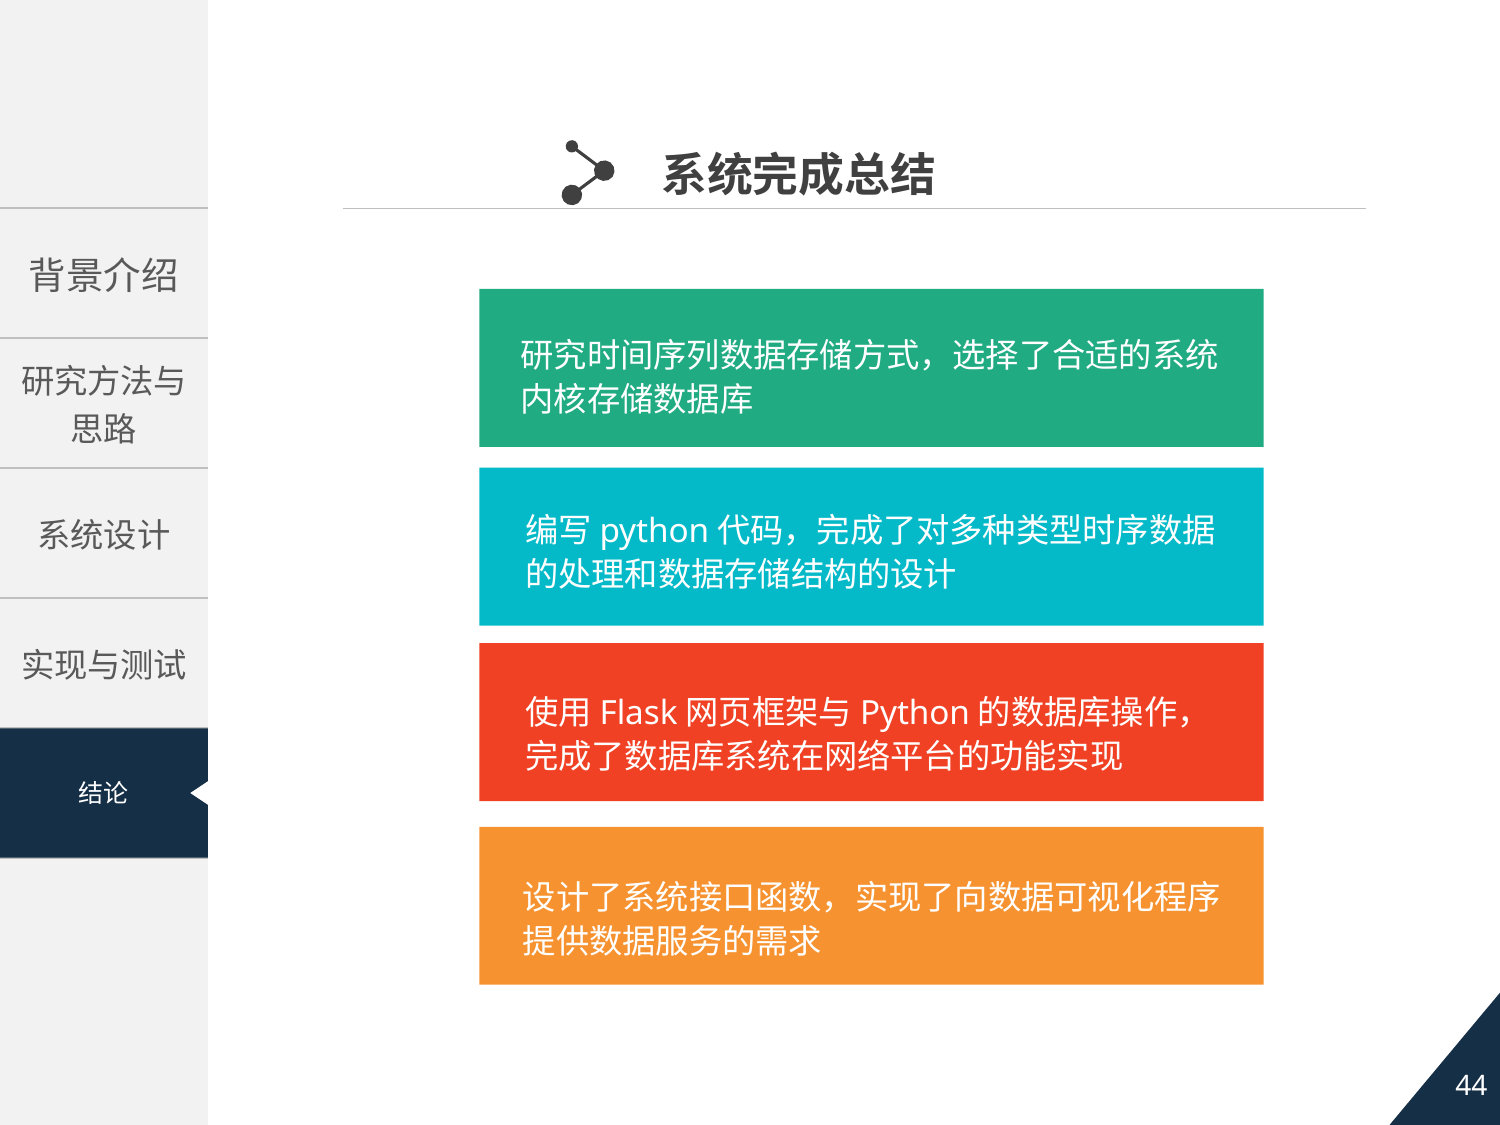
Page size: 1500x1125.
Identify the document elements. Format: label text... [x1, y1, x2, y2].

text_box [478, 826, 1265, 986]
text_box [478, 467, 1265, 627]
text_box [478, 642, 1265, 802]
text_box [571, 146, 605, 195]
text_box 系统完成总结 [650, 139, 948, 206]
text_box 使用Flask网页框架与Python的数据库操作，完成了数据库系统在网络平台的功能实现 [513, 681, 1247, 781]
text_box 编写python代码，完成了对多种类型时序数据的处理和数据存储结构的设计 [513, 499, 1247, 599]
text_box 设计了系统接口函数，实现了向数据可视化程序提供数据服务的需求 [511, 866, 1245, 966]
text_box [478, 288, 1265, 448]
text_box 研究时间序列数据存储方式，选择了合适的系统内核存储数据库 [509, 324, 1245, 424]
